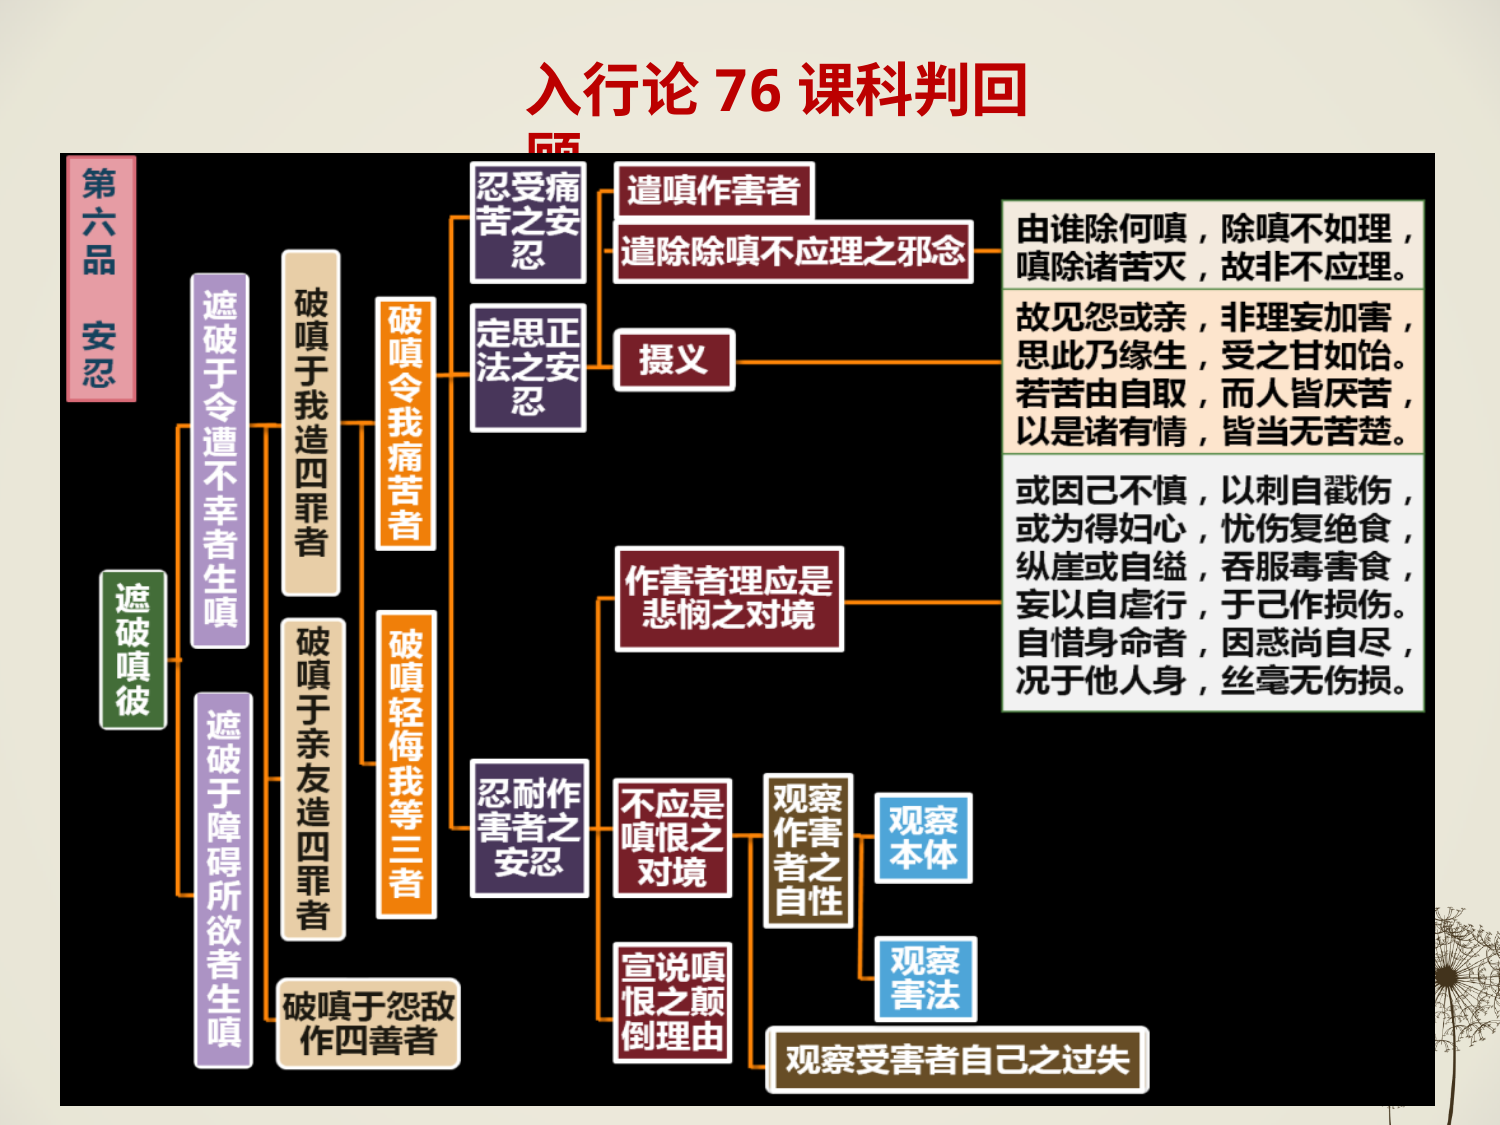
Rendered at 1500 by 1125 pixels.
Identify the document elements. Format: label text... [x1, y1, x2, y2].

text_box 入行论76课科判回顾 [509, 45, 1087, 153]
picture [0, 0, 1500, 1125]
